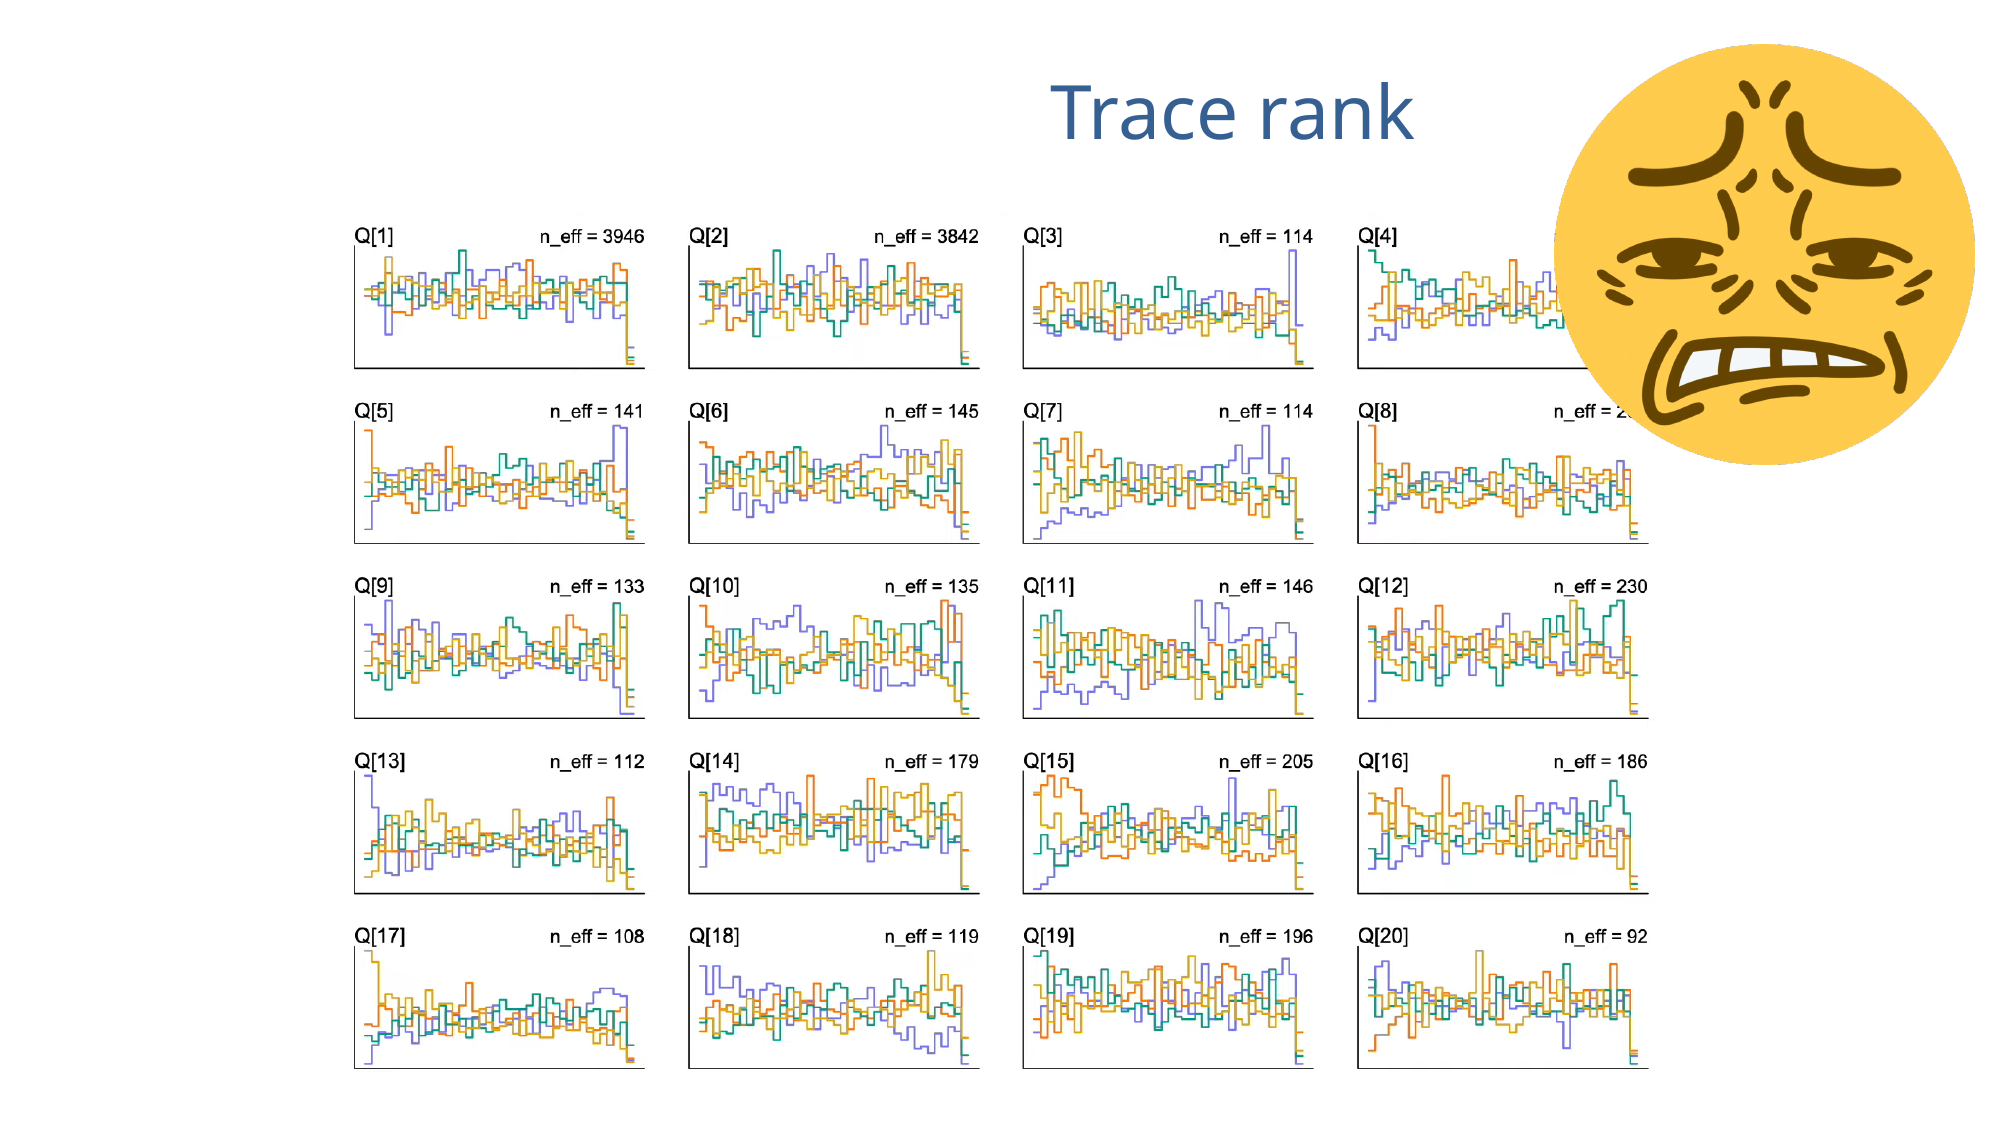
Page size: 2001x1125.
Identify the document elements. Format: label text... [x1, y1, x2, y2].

picture [1554, 44, 1975, 465]
title Trace rank [566, 45, 1552, 174]
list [326, 211, 1674, 1092]
